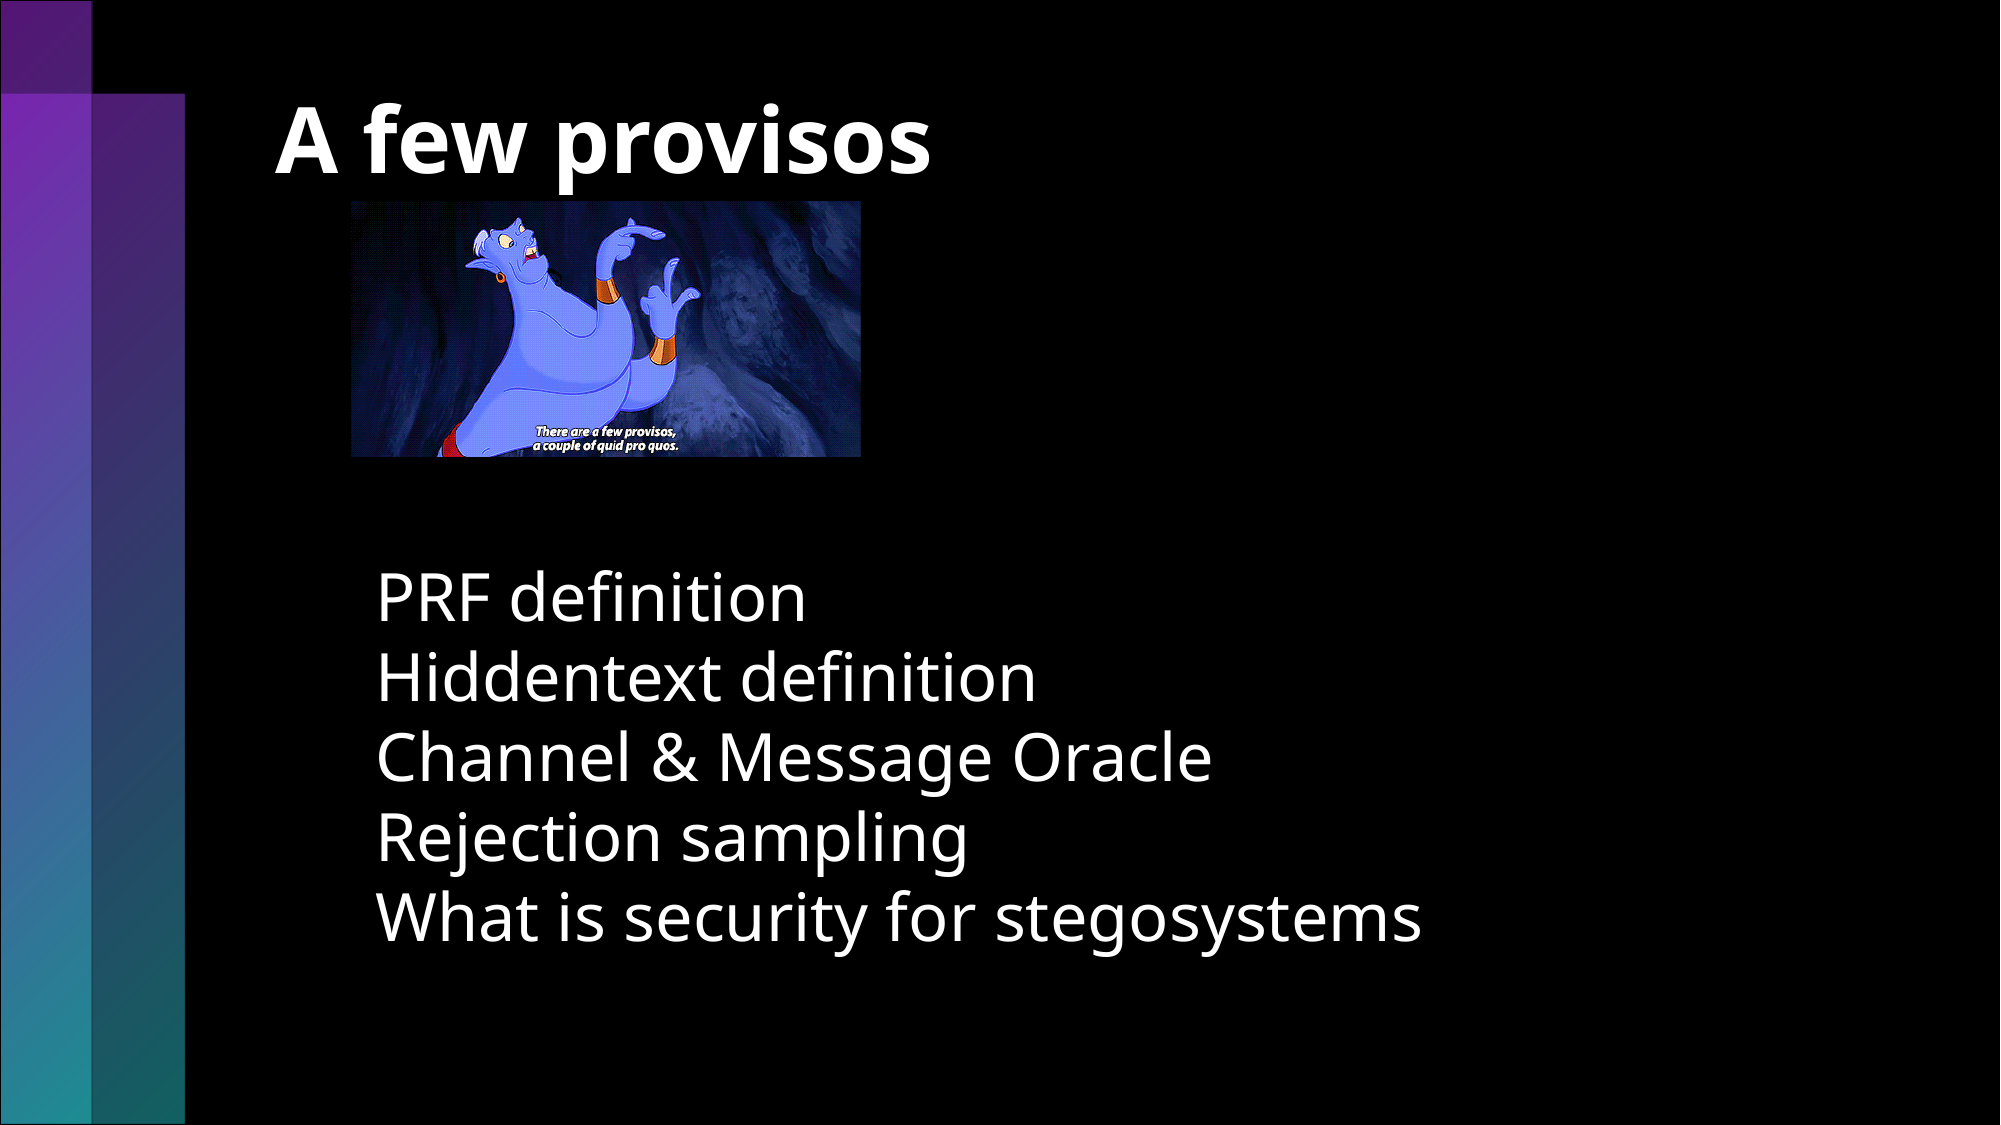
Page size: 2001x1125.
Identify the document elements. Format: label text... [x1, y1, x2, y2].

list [350, 201, 861, 457]
text_box PRF definition Hiddentext definition Channel & Message Oracle Rejection sampling What is security for stegosystems [360, 547, 1817, 962]
title A few provisos [260, 74, 1817, 329]
